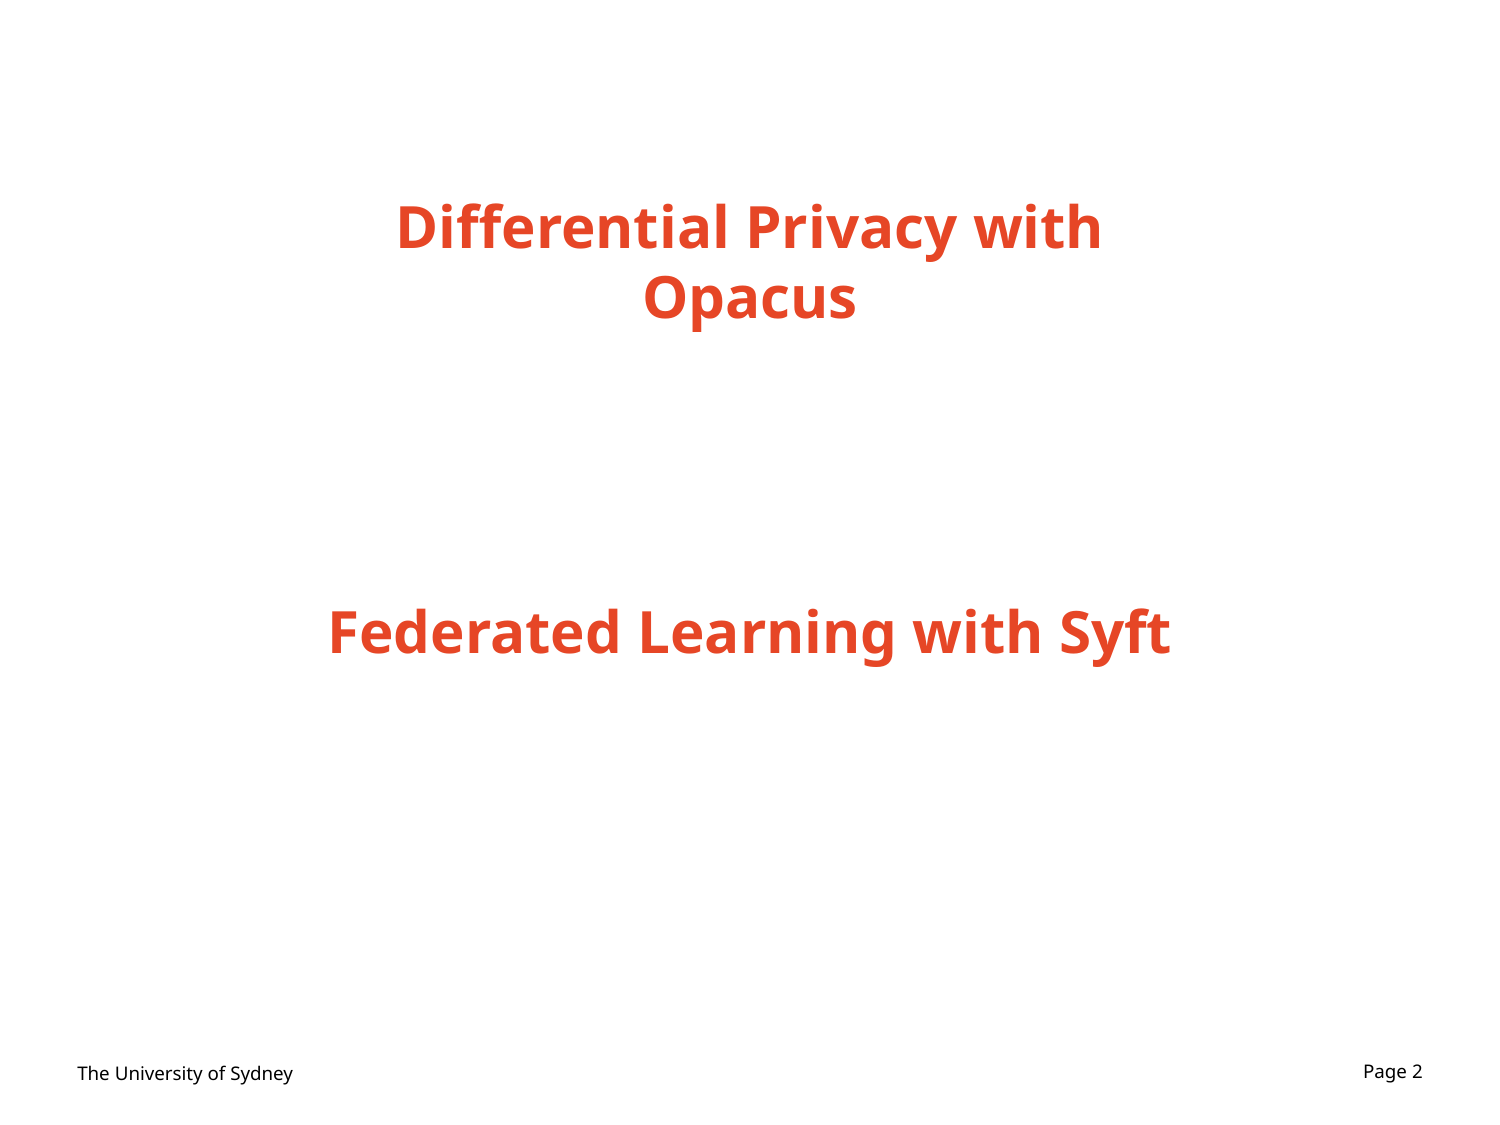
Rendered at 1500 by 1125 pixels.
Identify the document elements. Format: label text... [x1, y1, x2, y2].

title Differential Privacy with Opacus [284, 166, 1216, 355]
text_box Federated Learning with Syft [284, 536, 1216, 724]
